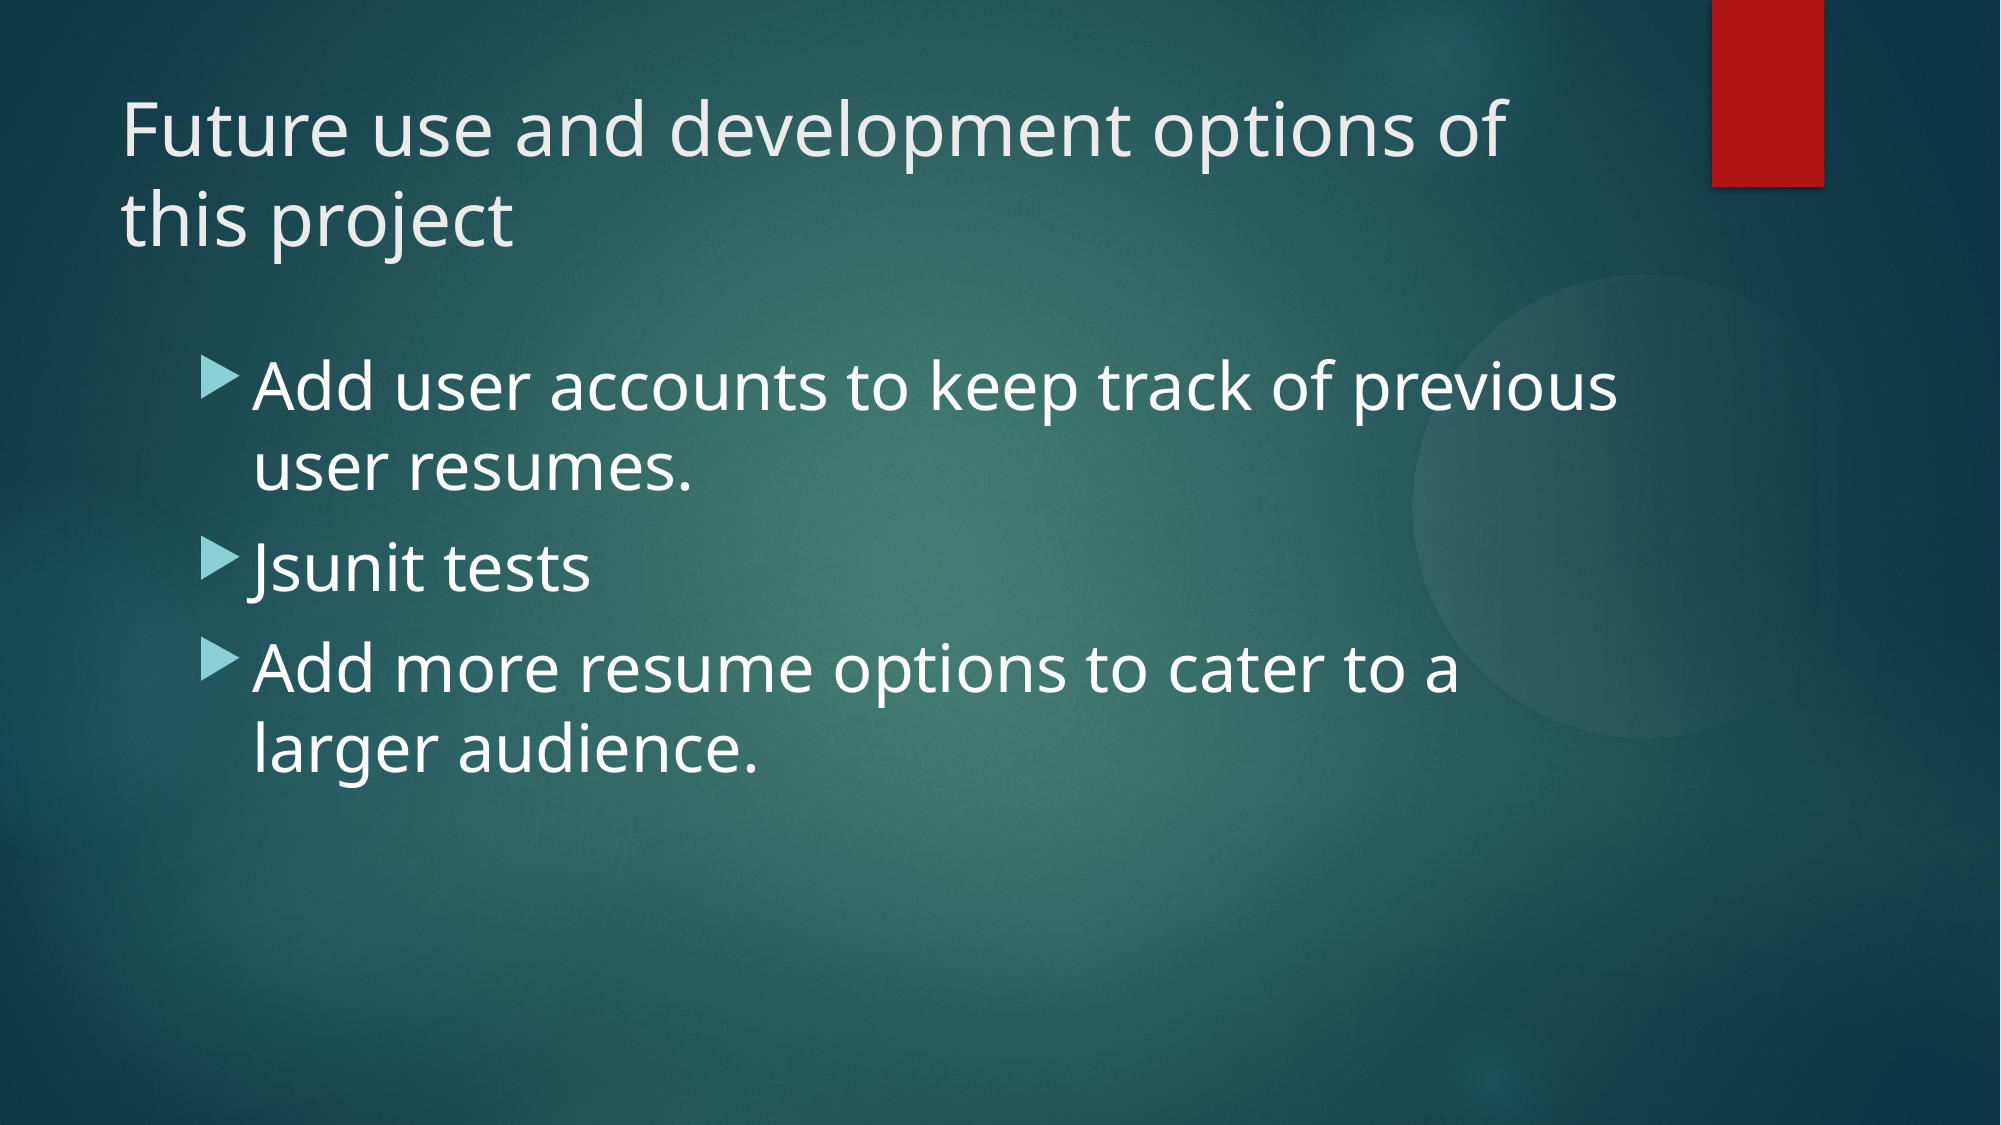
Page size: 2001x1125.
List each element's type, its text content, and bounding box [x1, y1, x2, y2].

text_box Add user accounts to keep track of previous user resumes. Jsunit tests Add more resume options to cater to a larger audience. [181, 336, 1649, 1025]
text_box Future use and development options of this project [106, 74, 1649, 304]
picture [0, 0, 2001, 1125]
